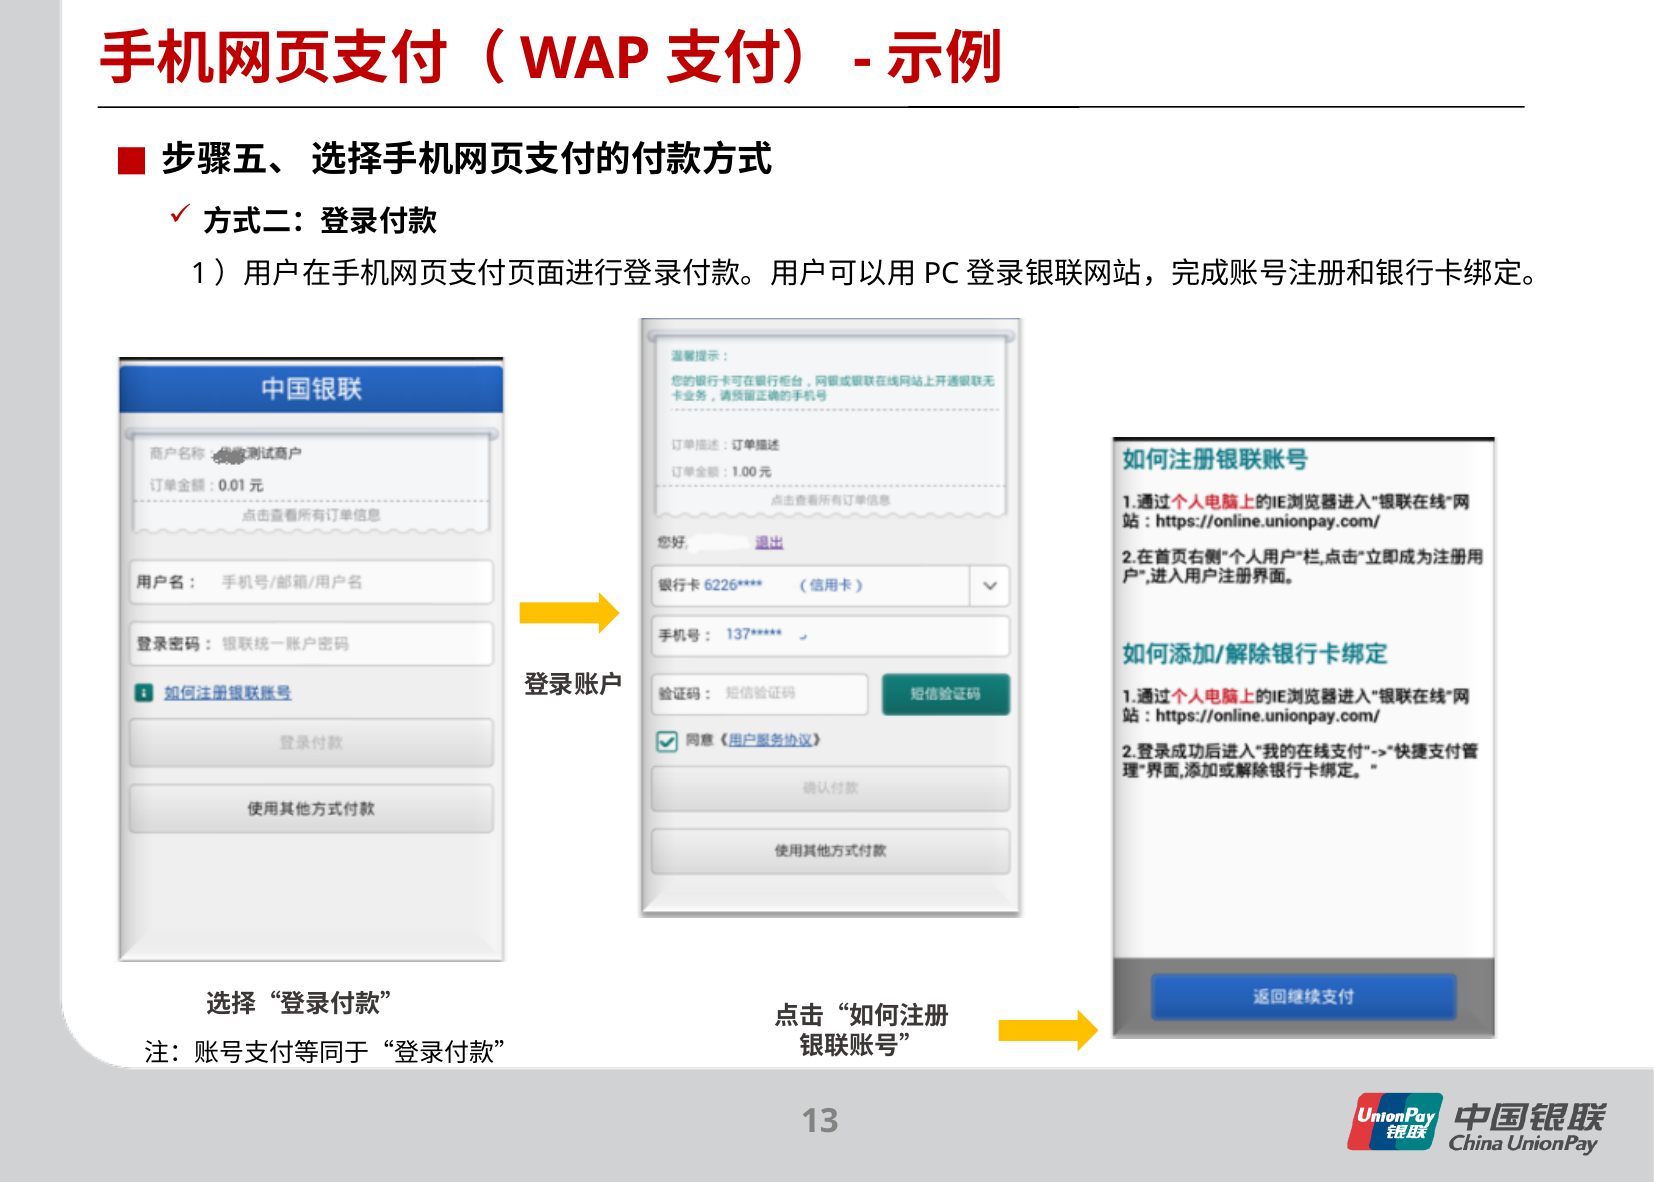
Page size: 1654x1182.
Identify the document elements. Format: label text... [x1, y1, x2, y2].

text_box [998, 1009, 1099, 1052]
text_box 选择“登录付款” [153, 980, 459, 1026]
picture [19, 0, 1654, 1182]
text_box 注：账号支付等同于“登录付款” [129, 1029, 567, 1075]
text_box 步骤五、 选择手机网页支付的付款方式 [97, 104, 1561, 188]
text_box 登录账户 [516, 661, 632, 707]
text_box 手机网页支付（WAP支付）-示例 [82, 0, 1571, 110]
text_box [519, 592, 620, 634]
text_box 点击“如何注册银联账号” [755, 992, 969, 1067]
text_box 方式二：登录付款 1）用户在手机网页支付页面进行登录付款。用户可以用PC登录银联网站，完成账号注册和银行卡绑定。 [153, 177, 1583, 297]
